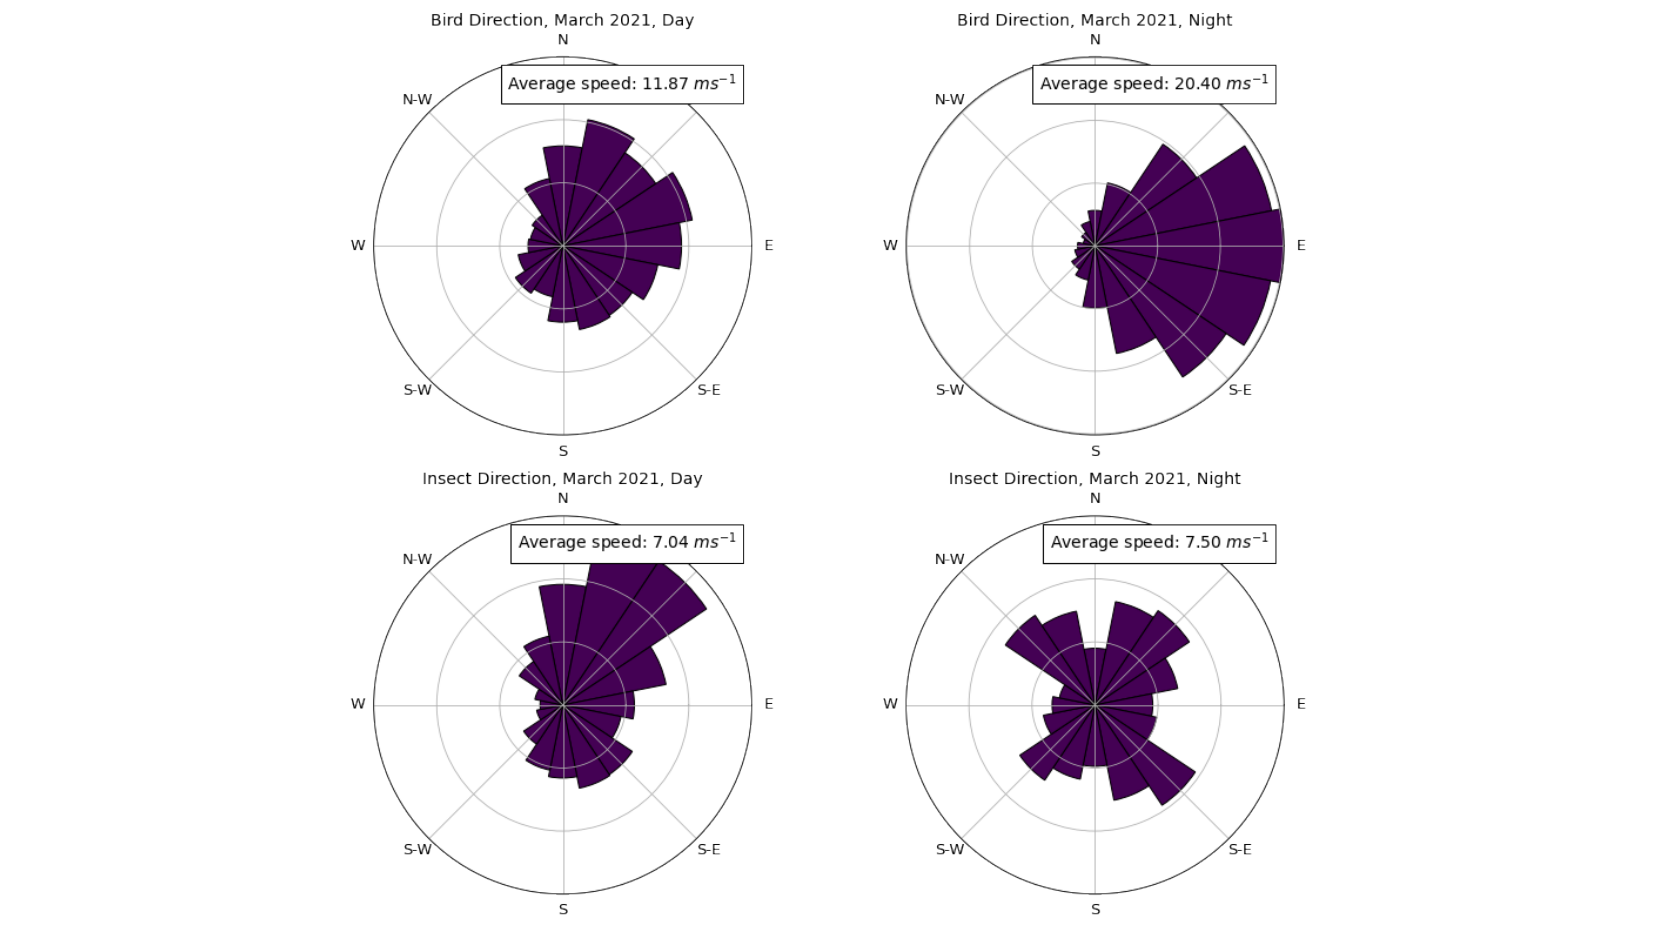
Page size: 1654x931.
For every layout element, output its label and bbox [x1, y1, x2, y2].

picture [278, 0, 1379, 931]
